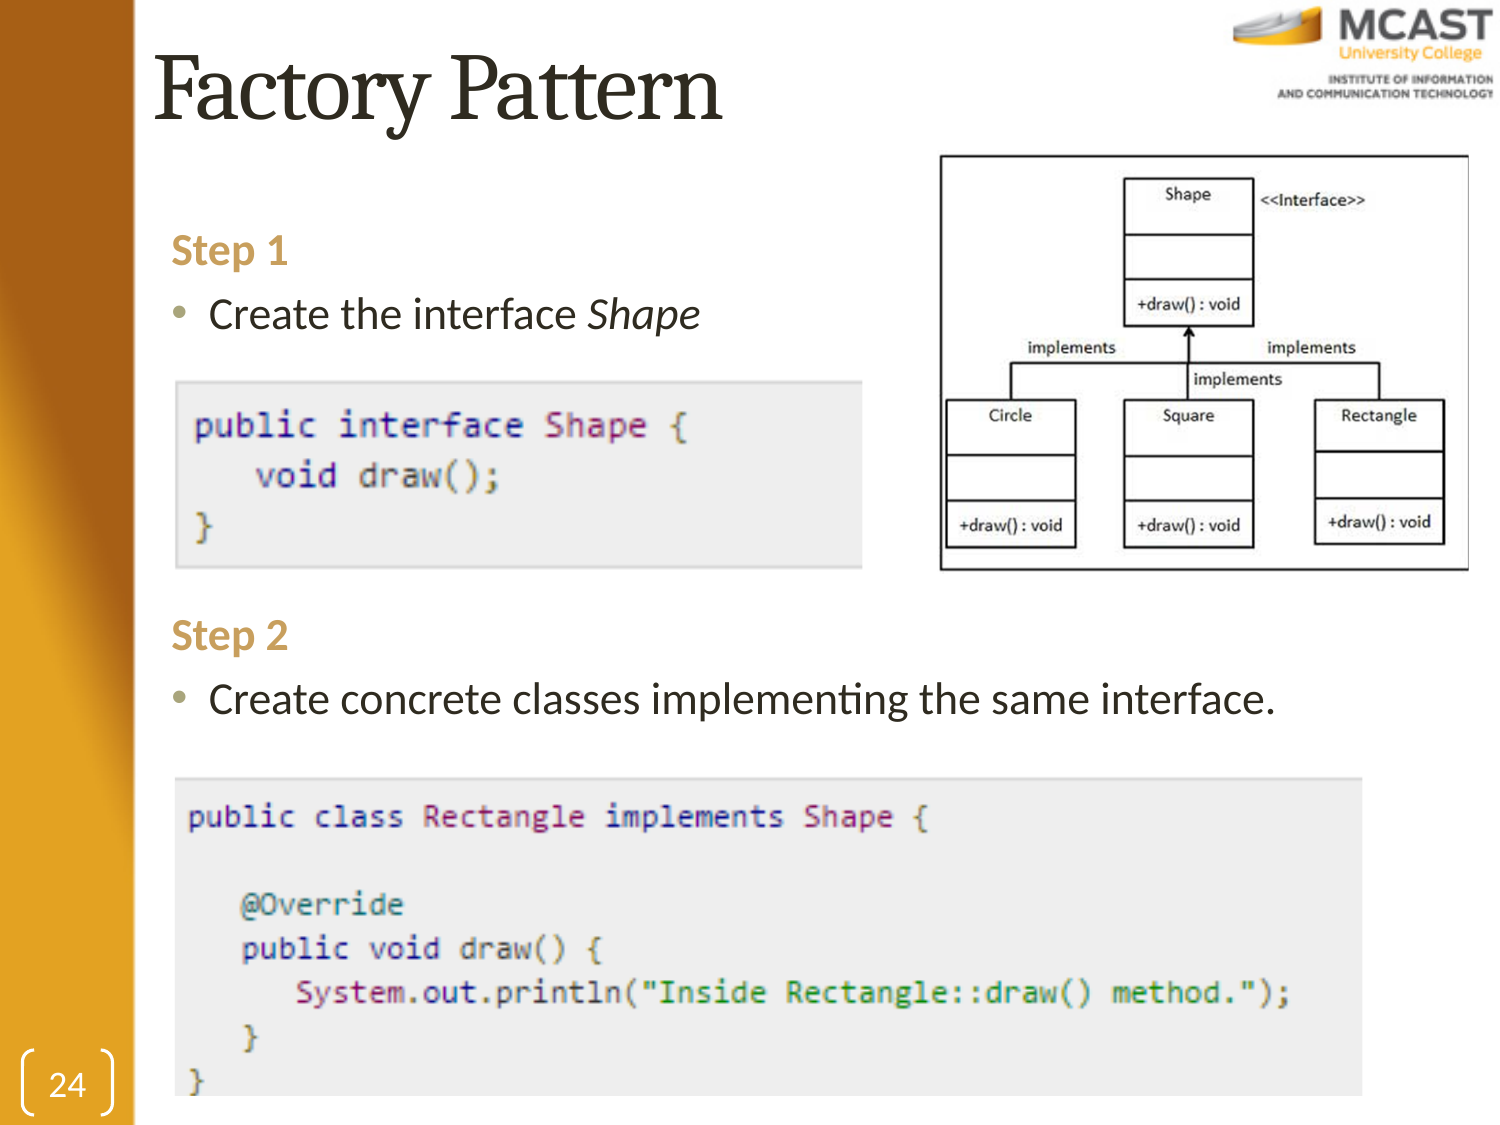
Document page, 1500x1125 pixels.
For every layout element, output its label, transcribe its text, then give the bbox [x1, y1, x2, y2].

list Step 1 Create the interface Shape Step 2 Create concrete classes implementing the same interface. [137, 212, 1500, 1000]
picture [0, 0, 1500, 1125]
slide_number 24 [20, 1048, 115, 1117]
picture [174, 374, 863, 578]
title Factory Pattern [137, 45, 1263, 212]
